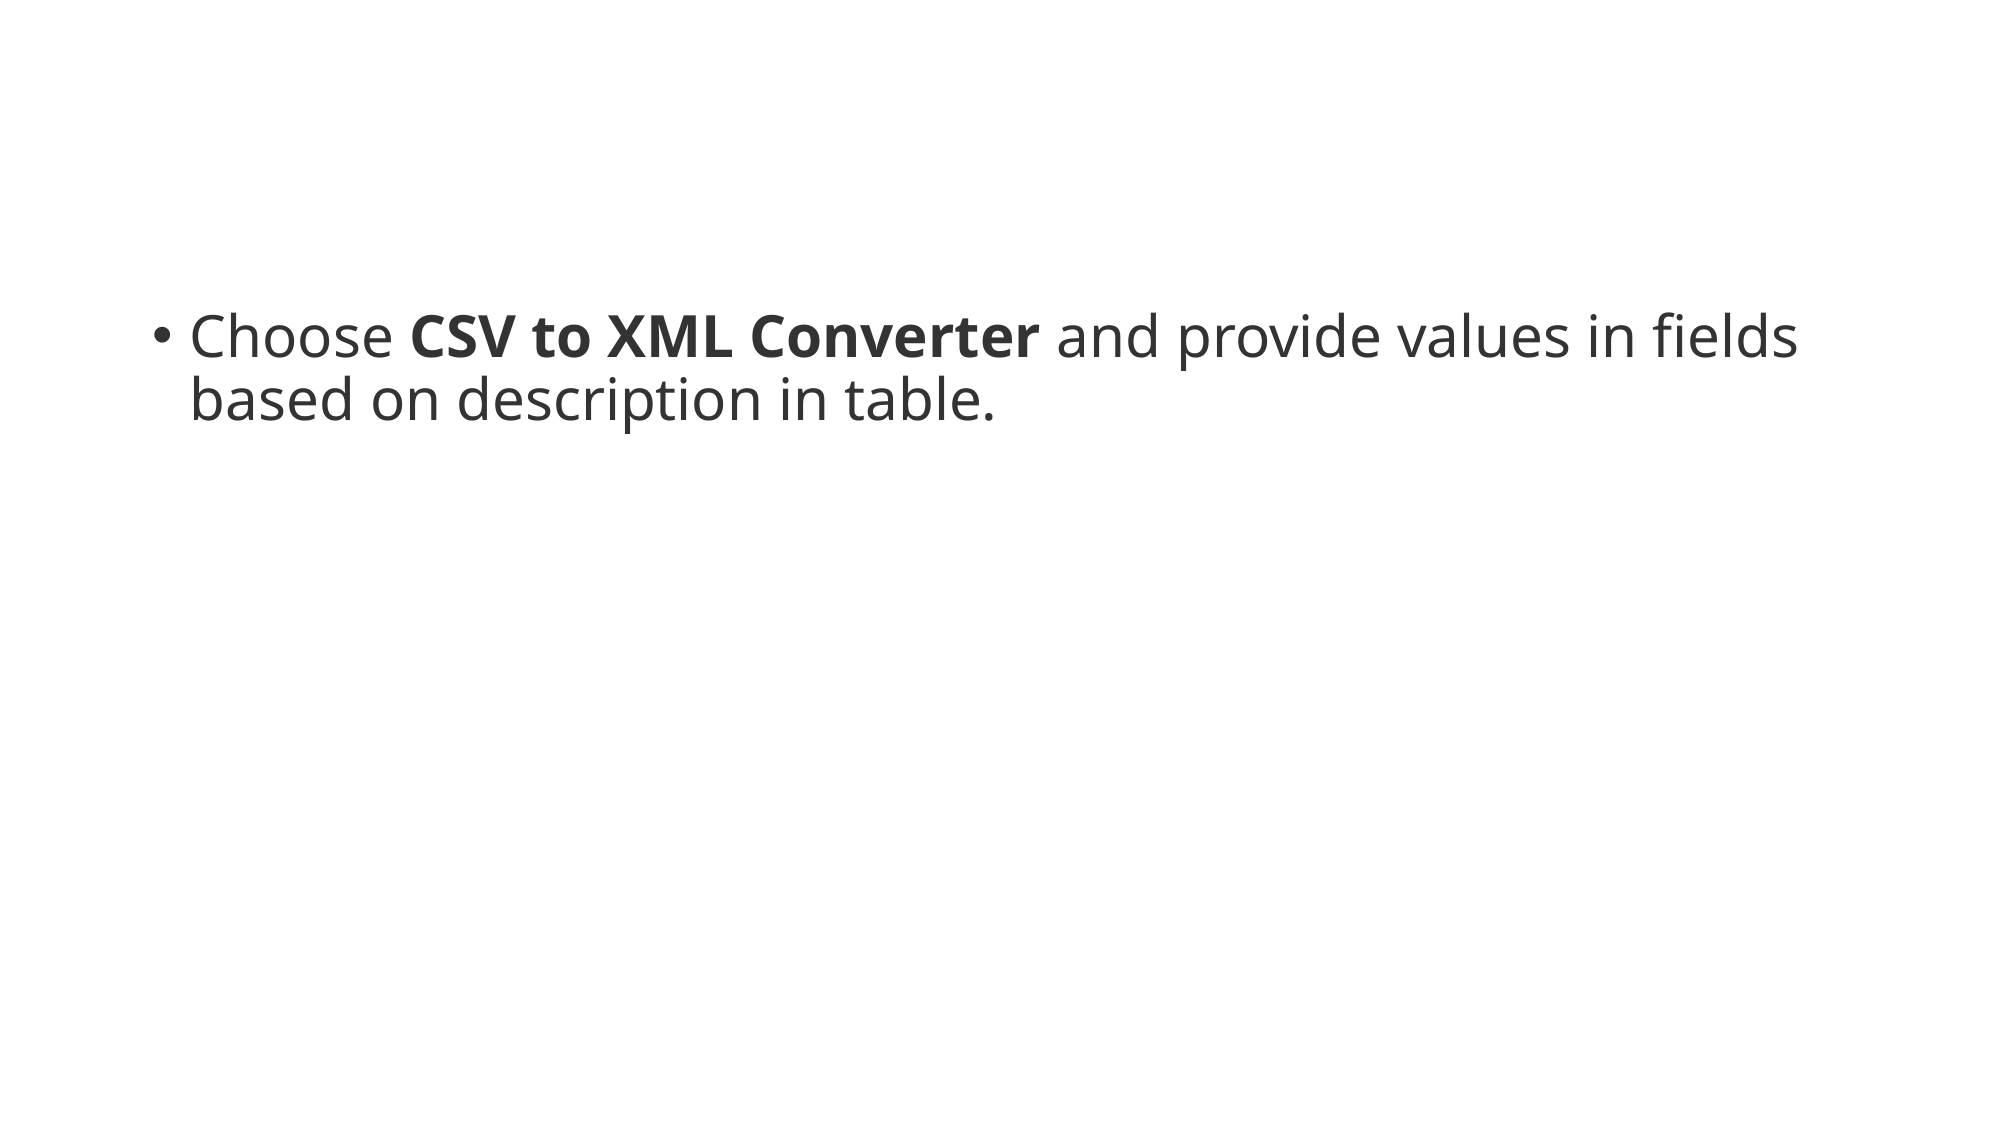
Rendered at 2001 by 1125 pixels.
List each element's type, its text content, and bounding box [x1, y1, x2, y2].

list Choose CSV to XML Converter and provide values in fields based on description in table. [137, 299, 1863, 1014]
